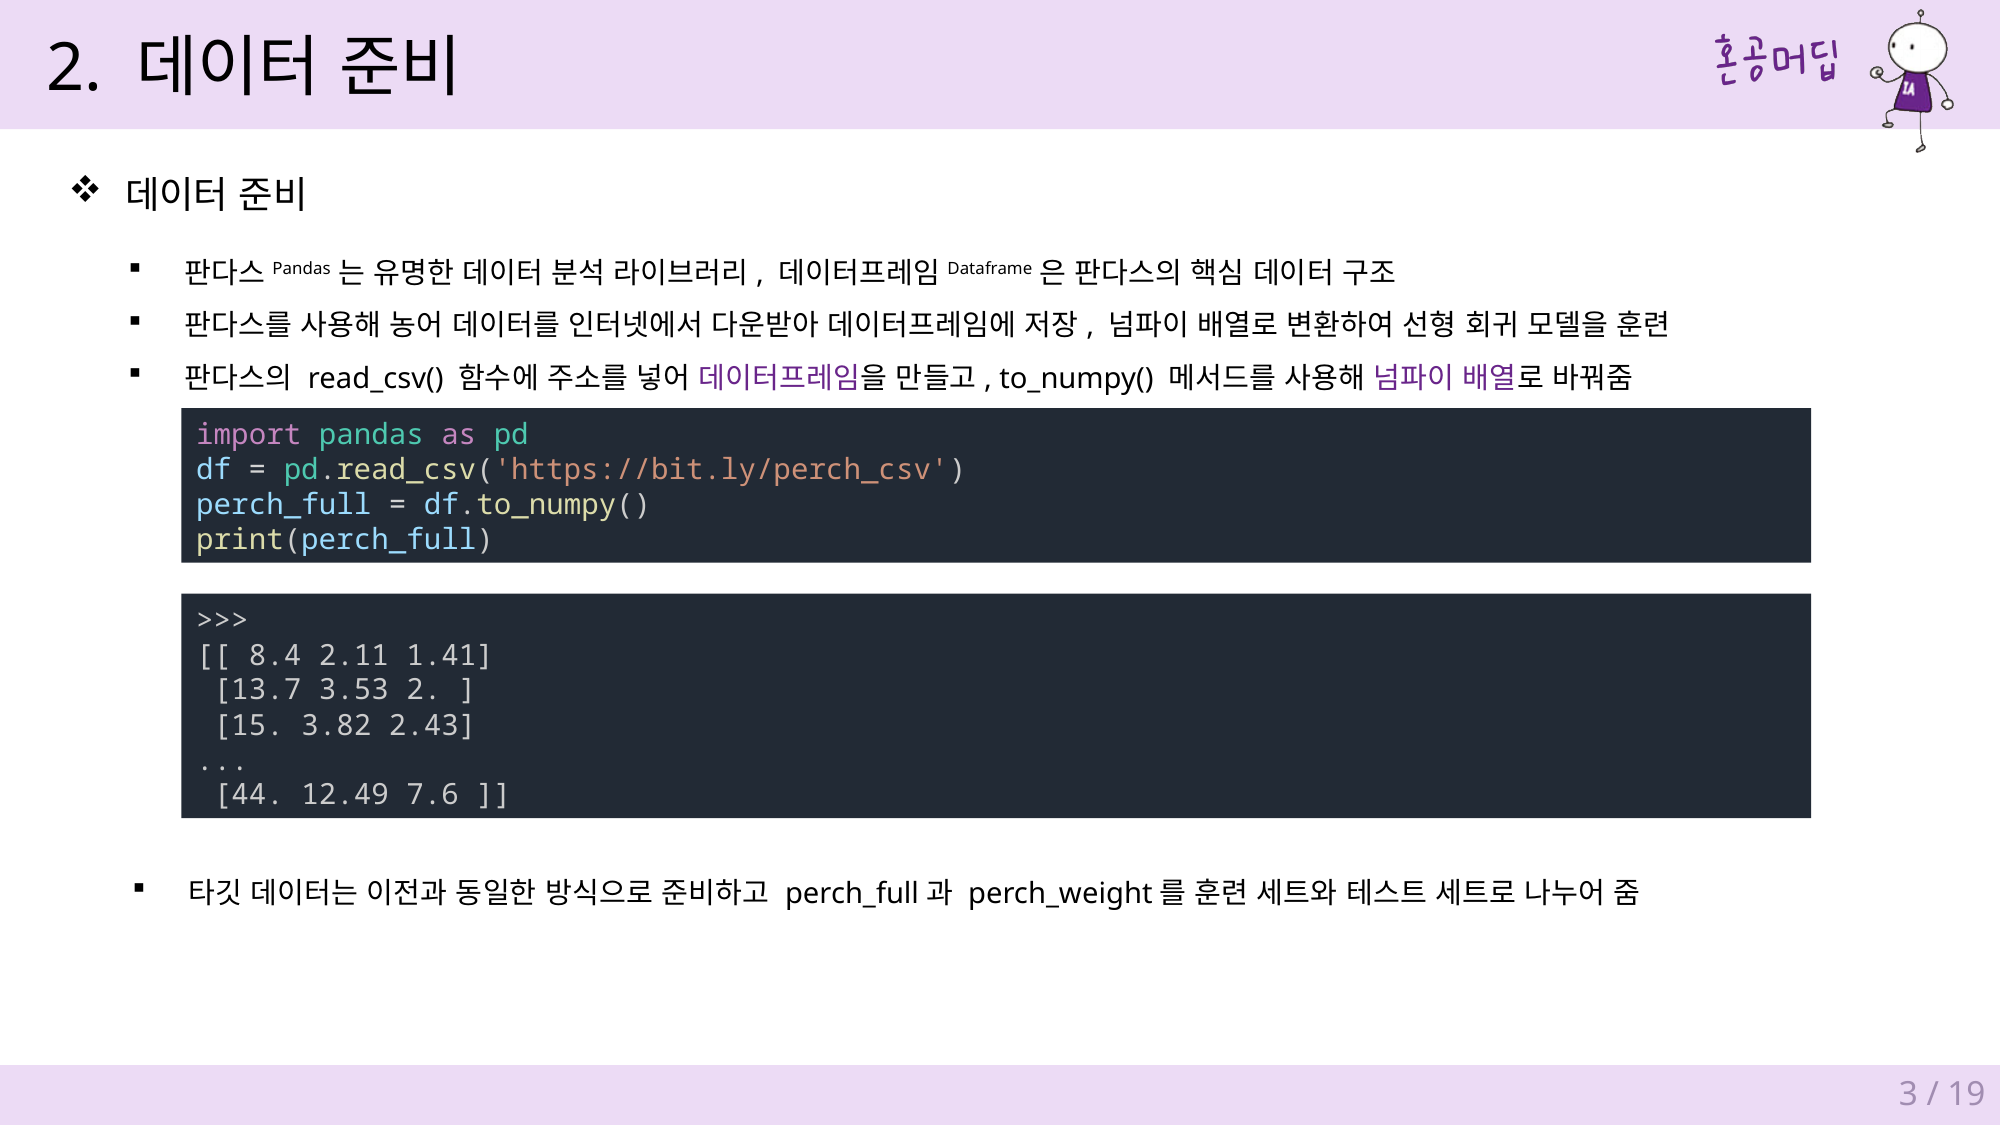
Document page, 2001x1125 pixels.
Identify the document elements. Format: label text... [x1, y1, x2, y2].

text_box >>> [[ 8.4 2.11 1.41] [13.7 3.53 2. ] [15. 3.82 2.43] ... [44. 12.49 7.6 ]] [181, 593, 1812, 819]
text_box 데이터 준비 [53, 140, 323, 223]
text_box 판다스Pandas는 유명한 데이터 분석 라이브러리, 데이터프레임Dataframe은 판다스의 핵심 데이터 구조 판다스를 사용해 농어 데이터를 인터넷에서 다운받아 데이터프레임에 저장, 넘파이 배열로 변환하여 선형 회귀 모델을 훈련 판다스의 read_csv() 함수에 주소를 넣어 데이터프레임을 만들고, to_numpy() 메서드를 사용해 넘파이 배열로 바꿔줌 [113, 229, 1686, 402]
slide_number 3 / 19 [1550, 1065, 2000, 1125]
text_box import pandas as pd df = pd.read_csv('https://bit.ly/perch_csv') perch_full = df.to_numpy() print(perch_full) [181, 408, 1812, 563]
text_box 2. 데이터 준비 [31, 16, 478, 112]
picture [1710, 0, 1841, 130]
text_box 타깃 데이터는 이전과 동일한 방식으로 준비하고 perch_full과 perch_weight를 훈련 세트와 테스트 세트로 나누어 줌 [117, 849, 1657, 917]
picture [1868, 7, 1956, 155]
